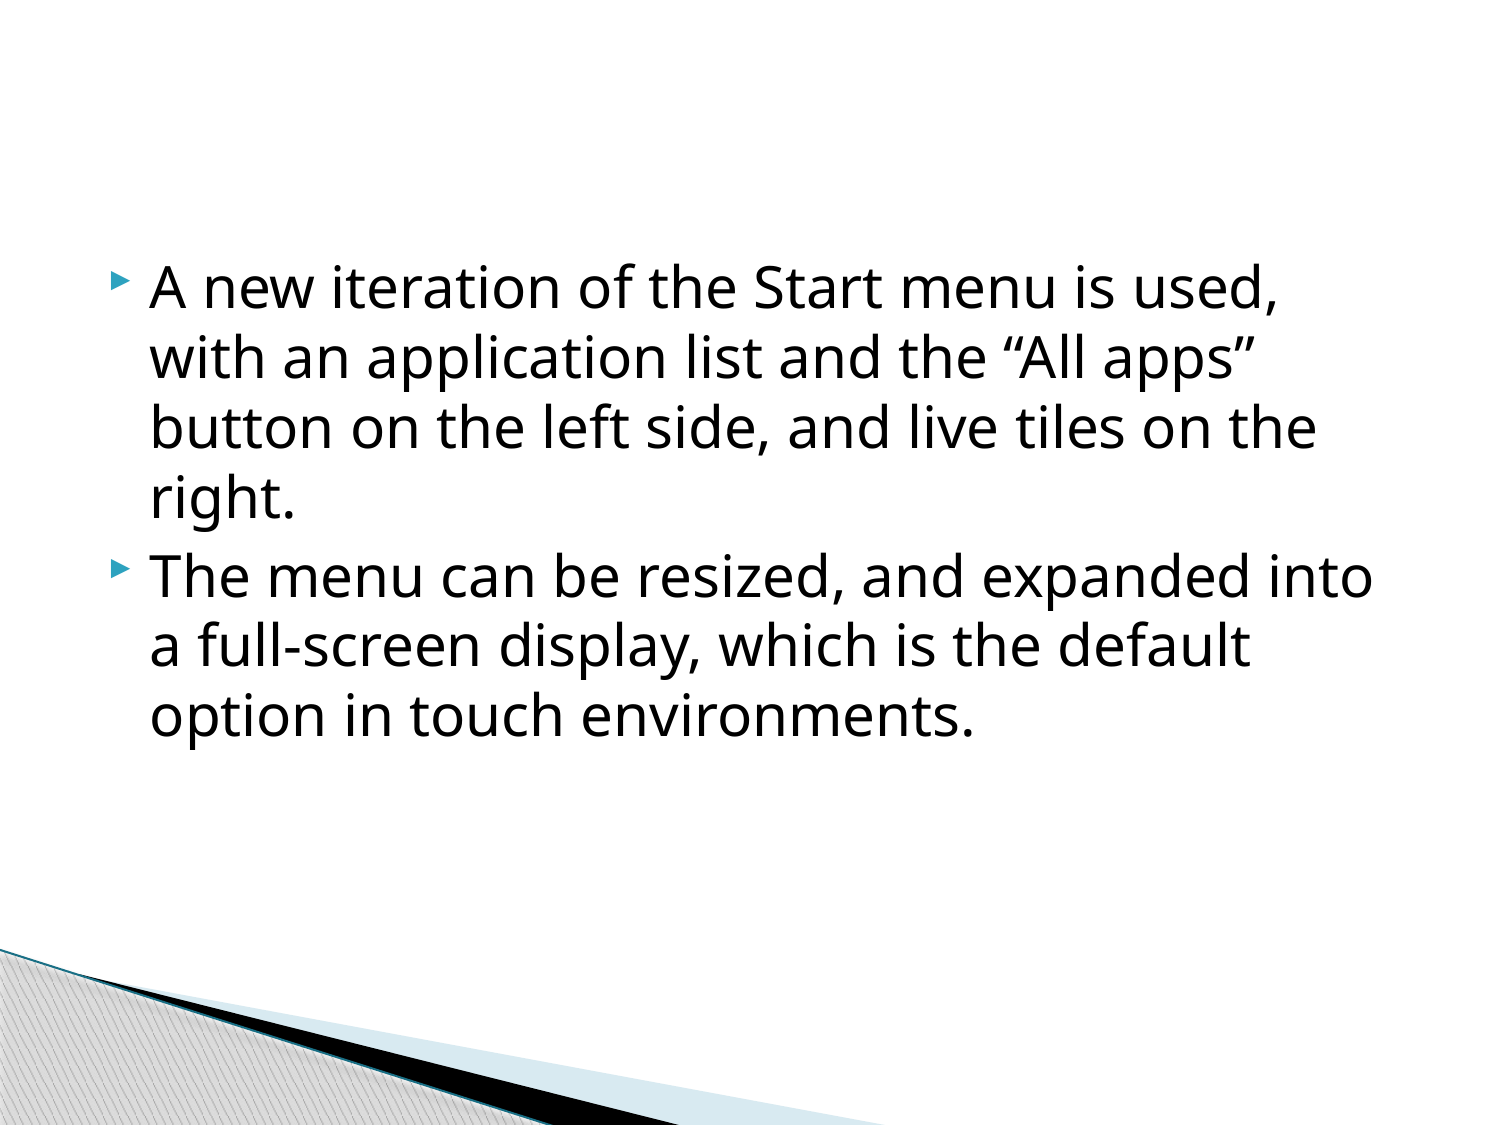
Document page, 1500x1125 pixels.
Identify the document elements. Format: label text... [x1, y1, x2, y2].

list A new iteration of the Start menu is used, with an application list and the “All apps” button on the left side, and live tiles on the right. The menu can be resized, and expanded into a full-screen display, which is the default option in touch environments. [75, 243, 1425, 986]
